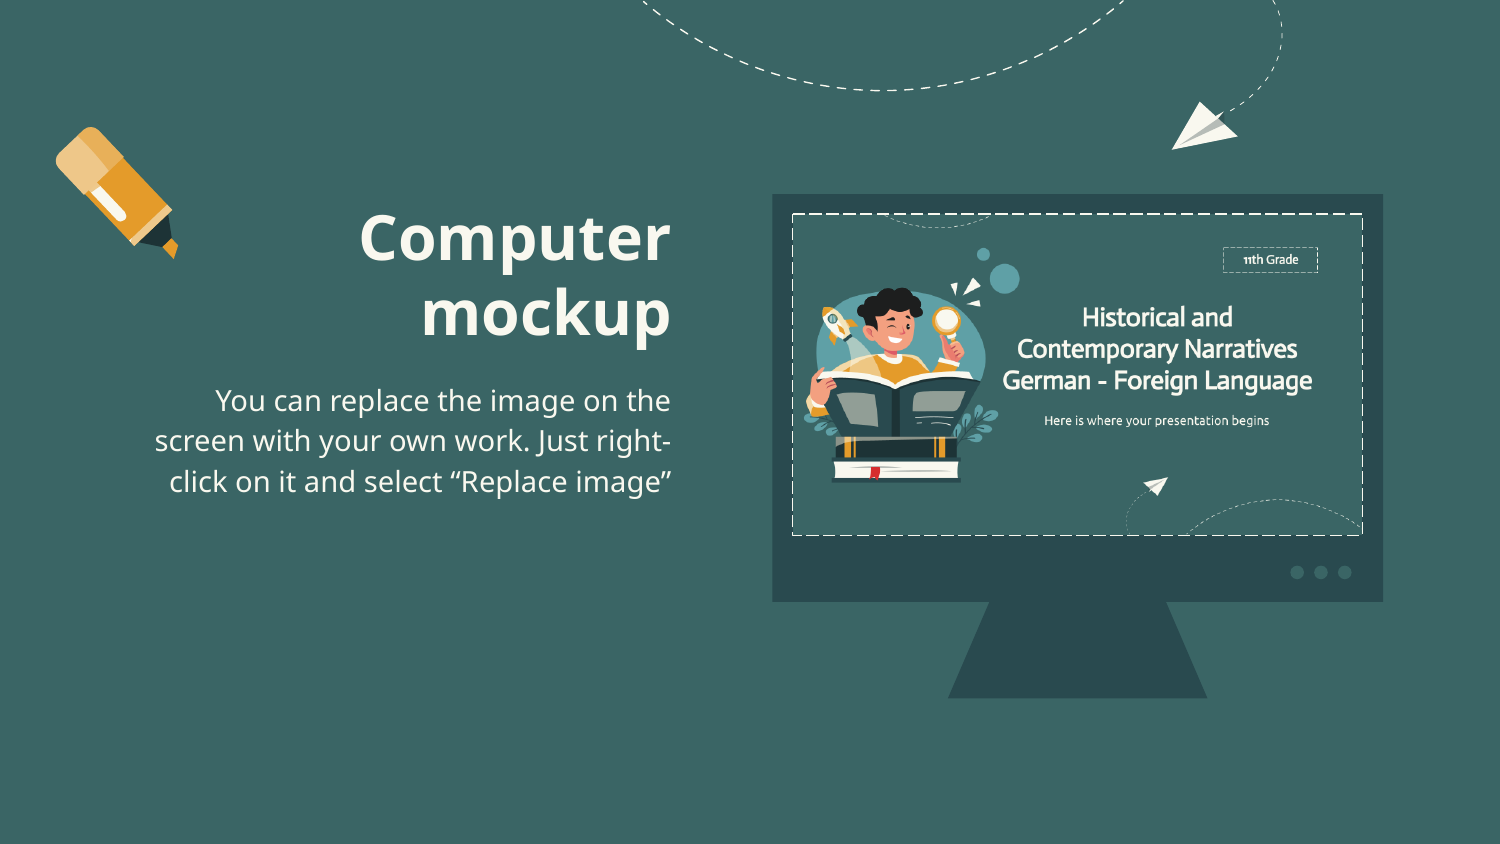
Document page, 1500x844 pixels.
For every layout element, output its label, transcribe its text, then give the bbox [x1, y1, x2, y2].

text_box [772, 193, 1384, 699]
subtitle You can replace the image on the screen with your own work. Just right-click on it and select “Replace image” [118, 362, 687, 495]
picture [793, 214, 1363, 535]
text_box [642, 0, 1283, 150]
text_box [55, 126, 179, 260]
title Computer mockup [118, 254, 687, 362]
